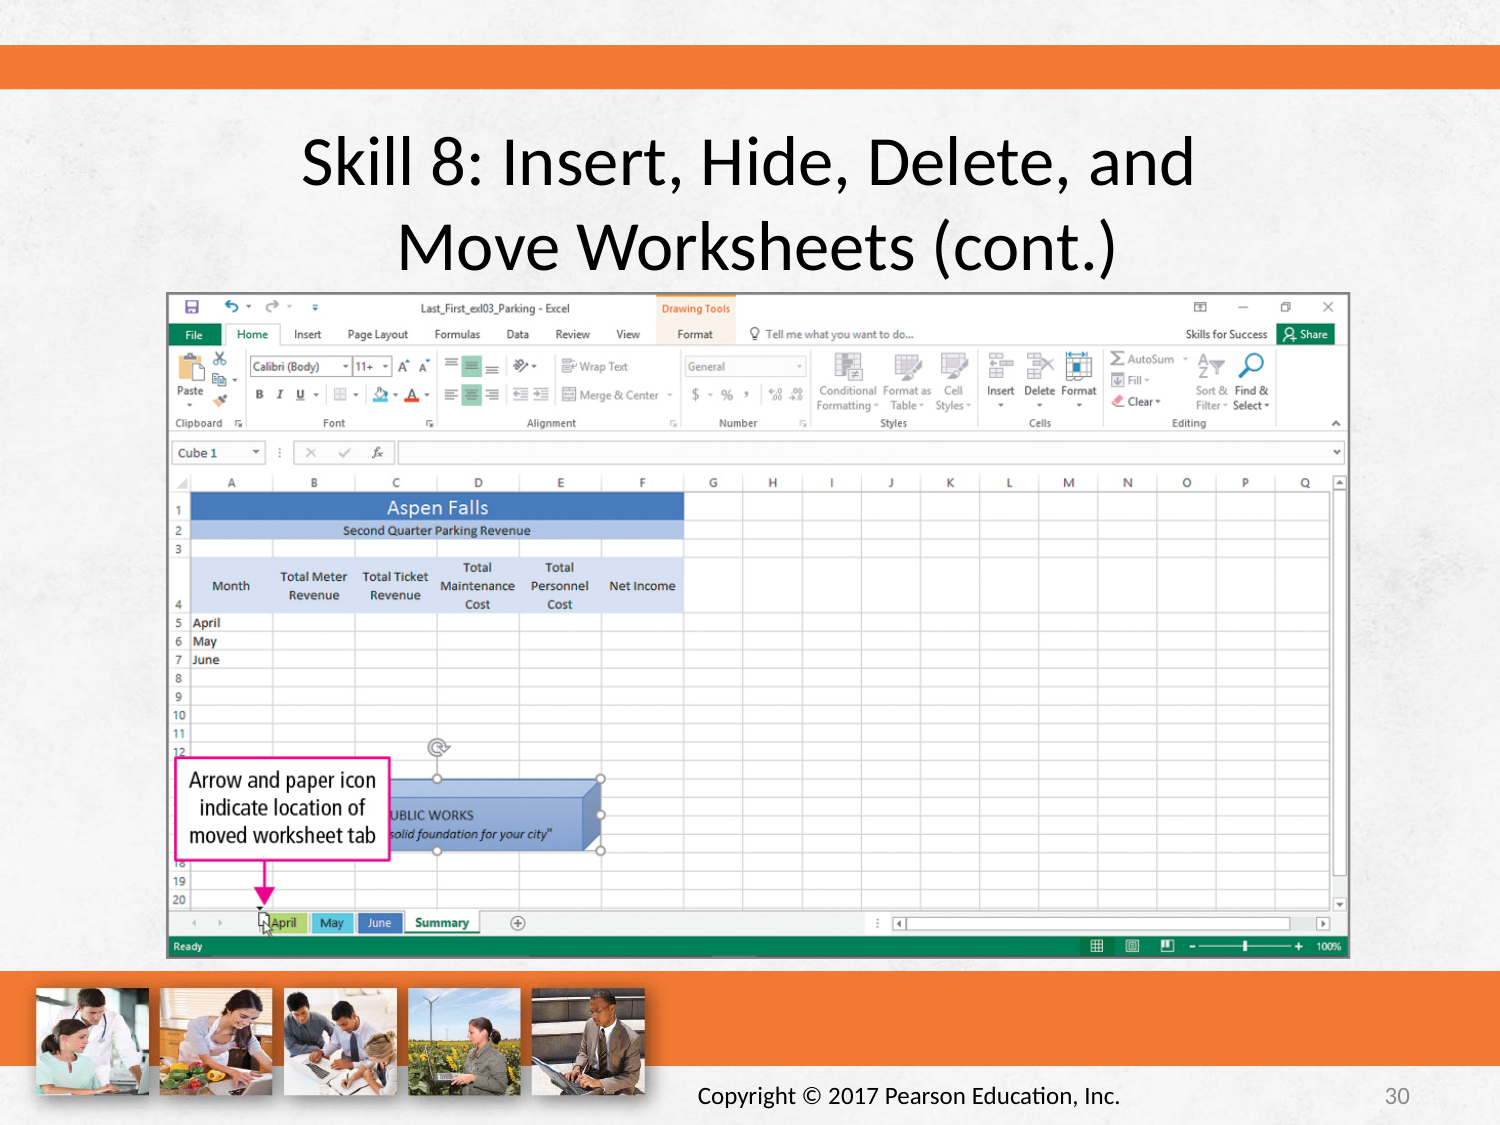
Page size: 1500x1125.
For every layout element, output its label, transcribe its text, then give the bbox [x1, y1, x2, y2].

slide_number 30 [1074, 1065, 1425, 1125]
footer Copyright © 2017 Pearson Education, Inc. [650, 1064, 1175, 1125]
picture [0, 0, 1500, 1125]
title Skill 8: Insert, Hide, Delete, and Move Worksheets (cont.) [109, 106, 1407, 293]
